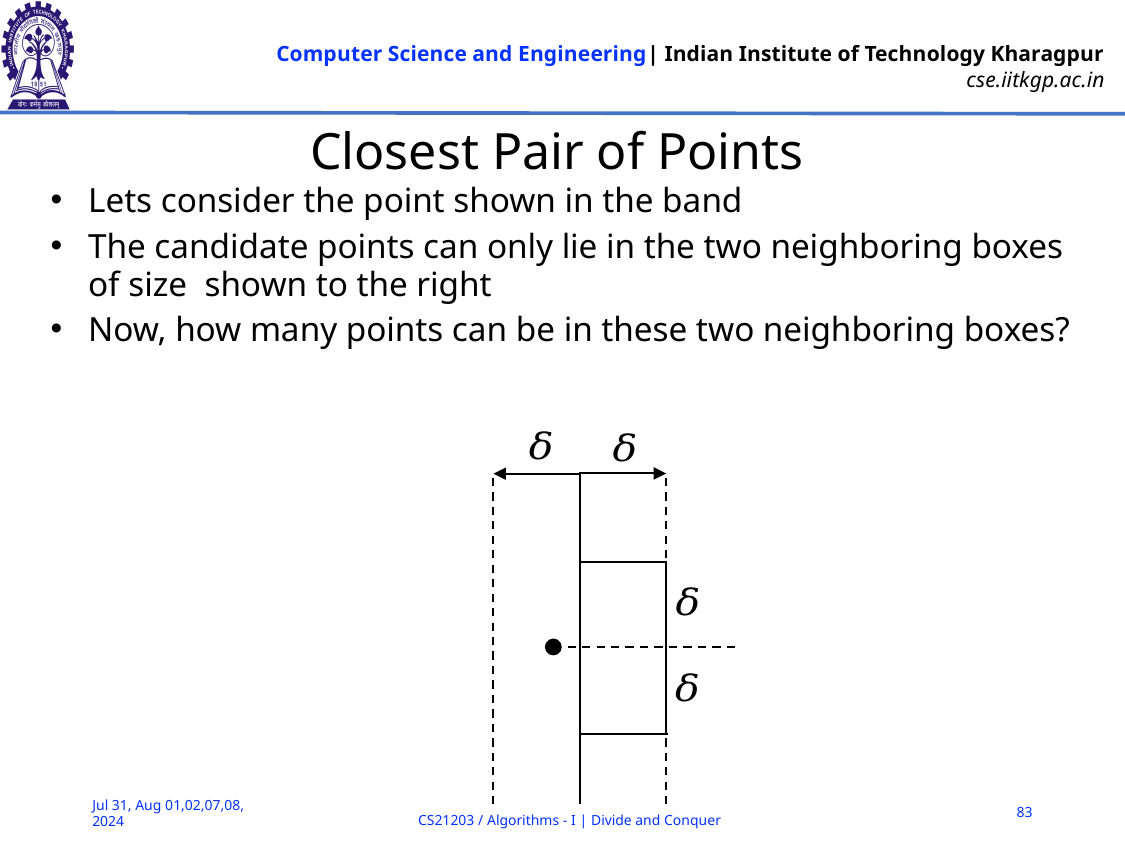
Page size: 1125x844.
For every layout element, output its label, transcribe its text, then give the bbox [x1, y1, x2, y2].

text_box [493, 473, 667, 805]
title Closest Pair of Points [35, 78, 1078, 221]
footer CS21203 / Algorithms - I | Divide and Conquer [236, 798, 904, 844]
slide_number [77, 798, 236, 844]
picture [1, 1, 74, 110]
slide_number 83 [992, 790, 1048, 836]
